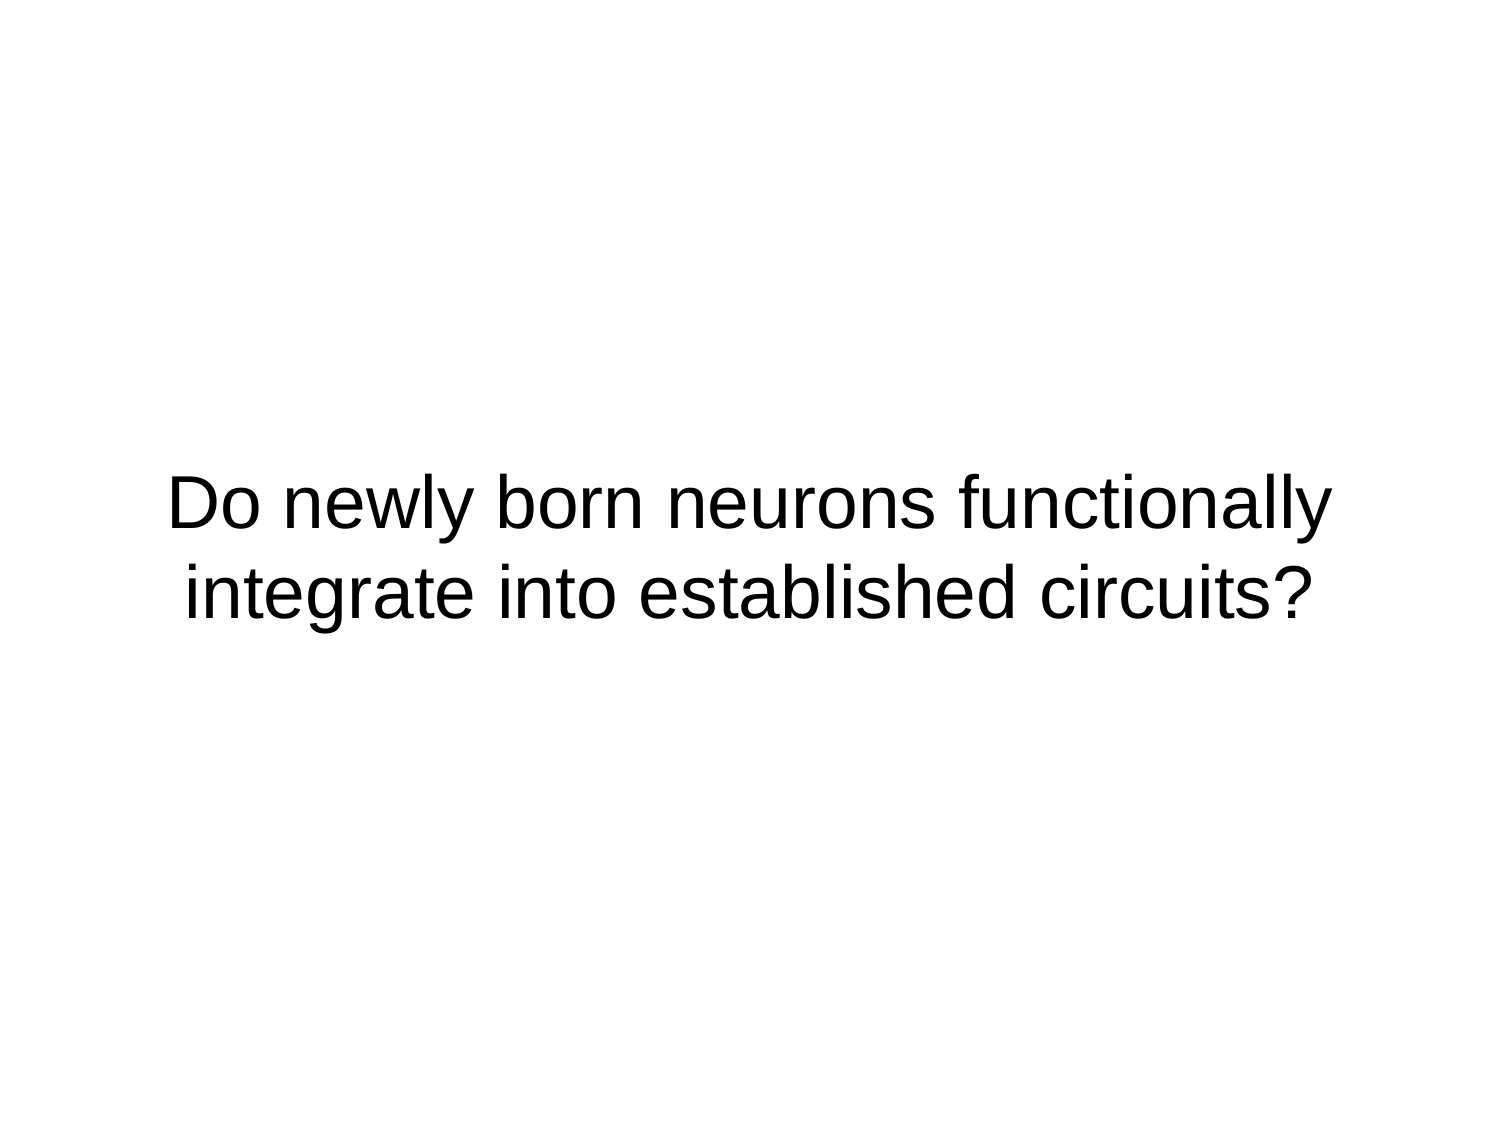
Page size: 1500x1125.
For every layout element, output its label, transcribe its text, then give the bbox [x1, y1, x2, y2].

title Do newly born neurons functionally integrate into established circuits? [75, 450, 1425, 638]
